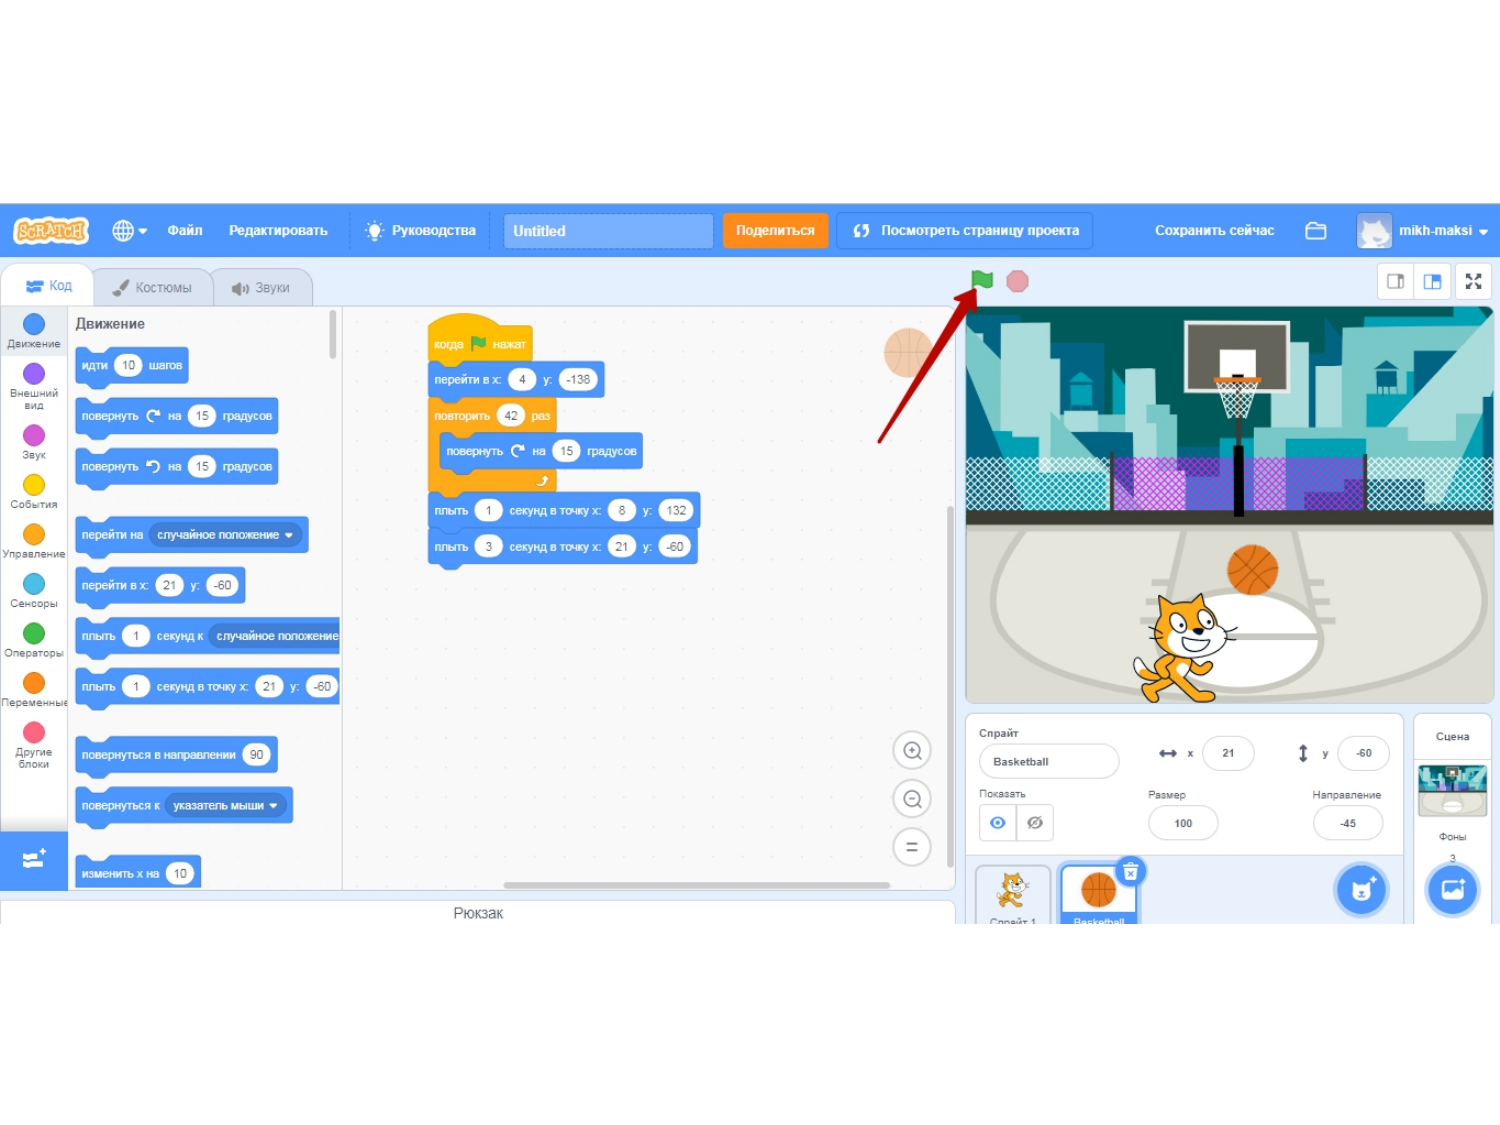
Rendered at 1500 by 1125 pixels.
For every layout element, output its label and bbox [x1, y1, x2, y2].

picture [0, 201, 1500, 924]
